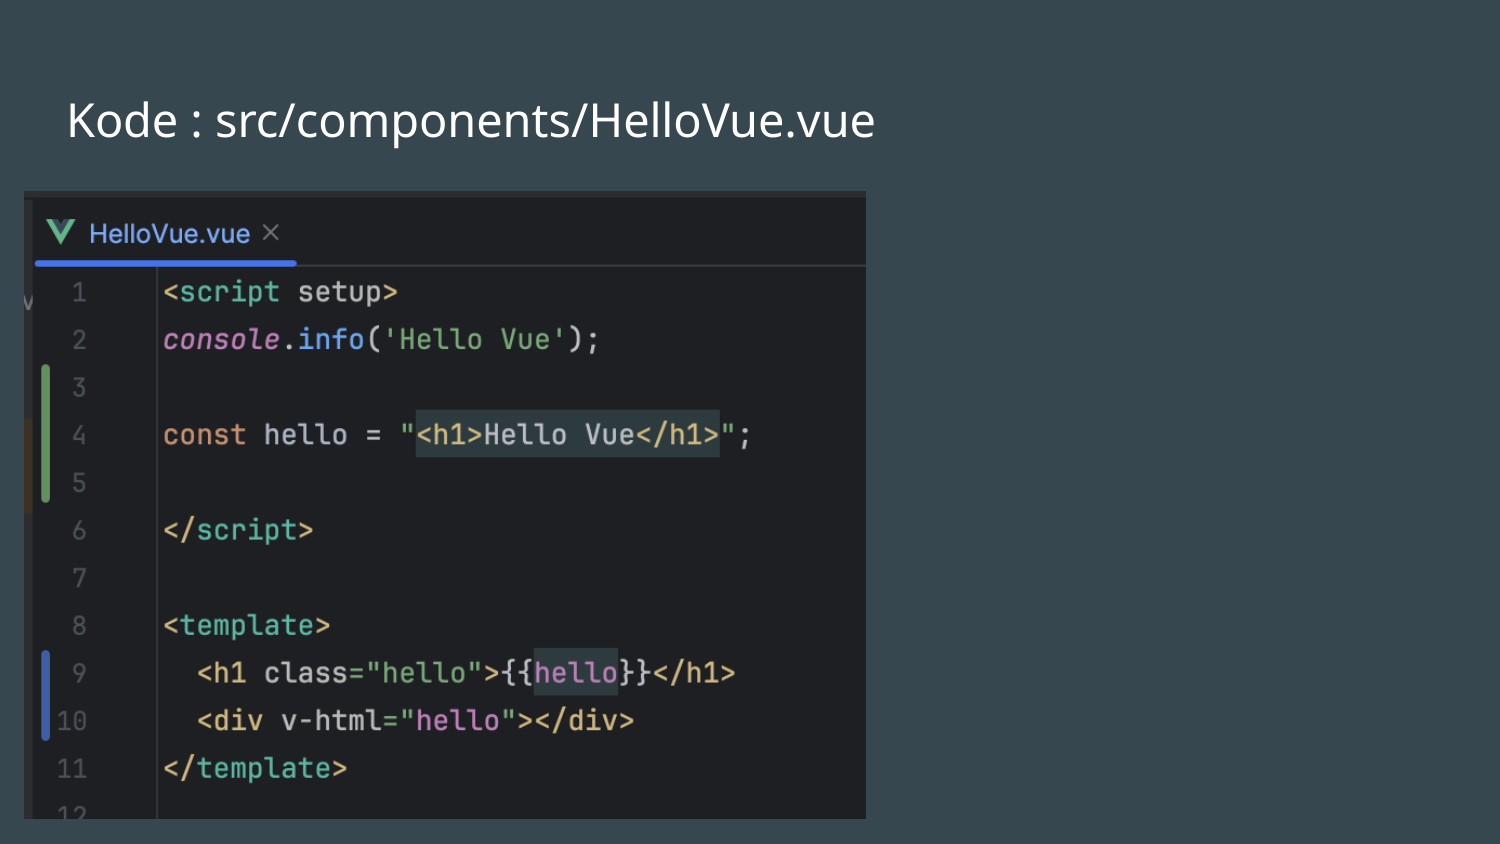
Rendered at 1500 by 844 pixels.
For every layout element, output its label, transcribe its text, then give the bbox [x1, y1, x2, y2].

title Kode : src/components/HelloVue.vue [51, 72, 1449, 167]
picture [24, 191, 866, 819]
